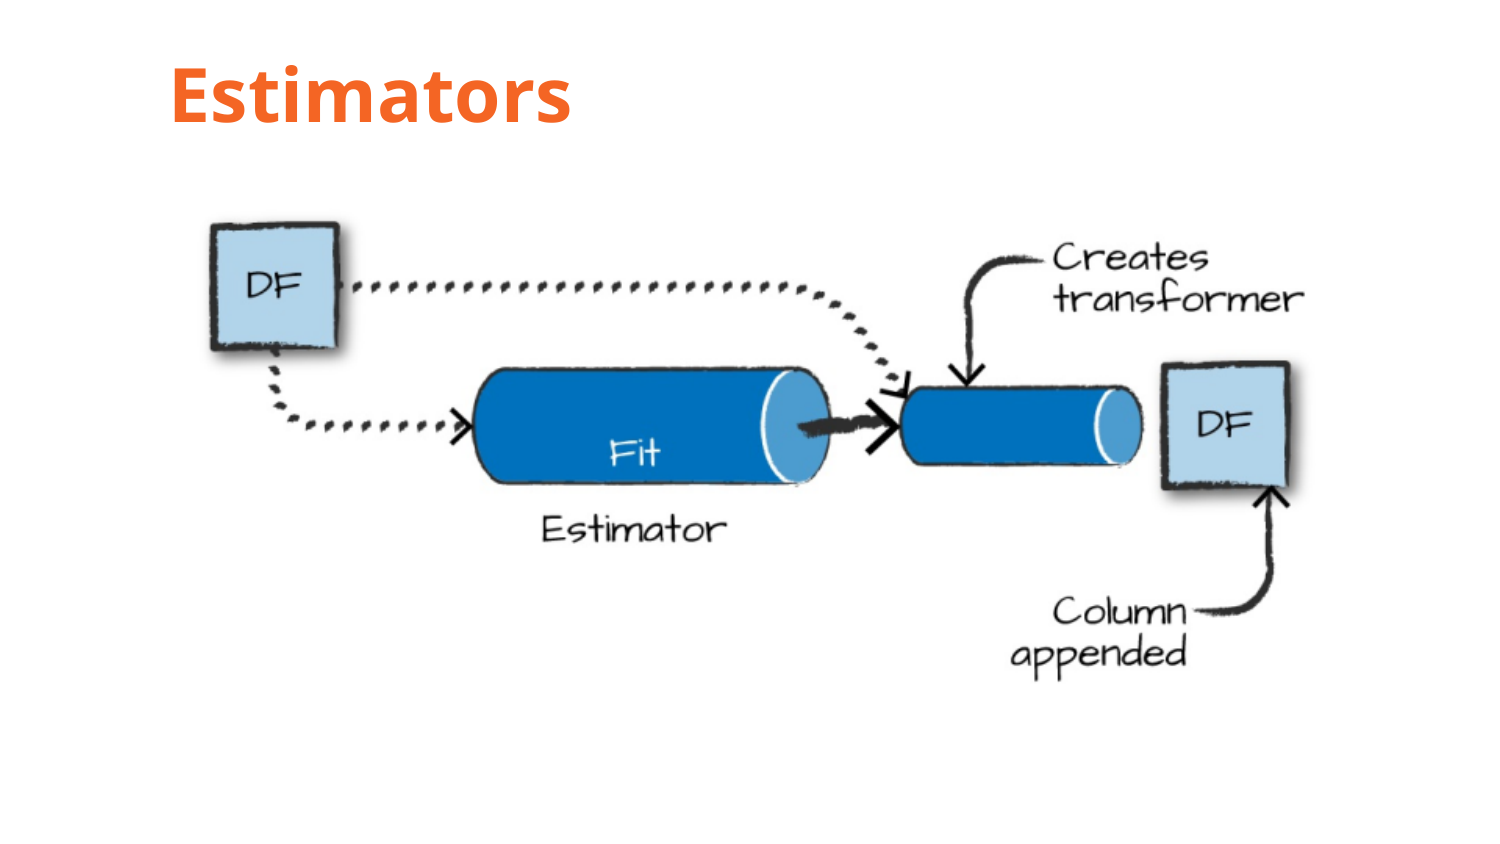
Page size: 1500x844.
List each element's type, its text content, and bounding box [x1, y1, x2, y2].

picture [188, 201, 1341, 688]
text_box Estimators [12, 32, 729, 141]
